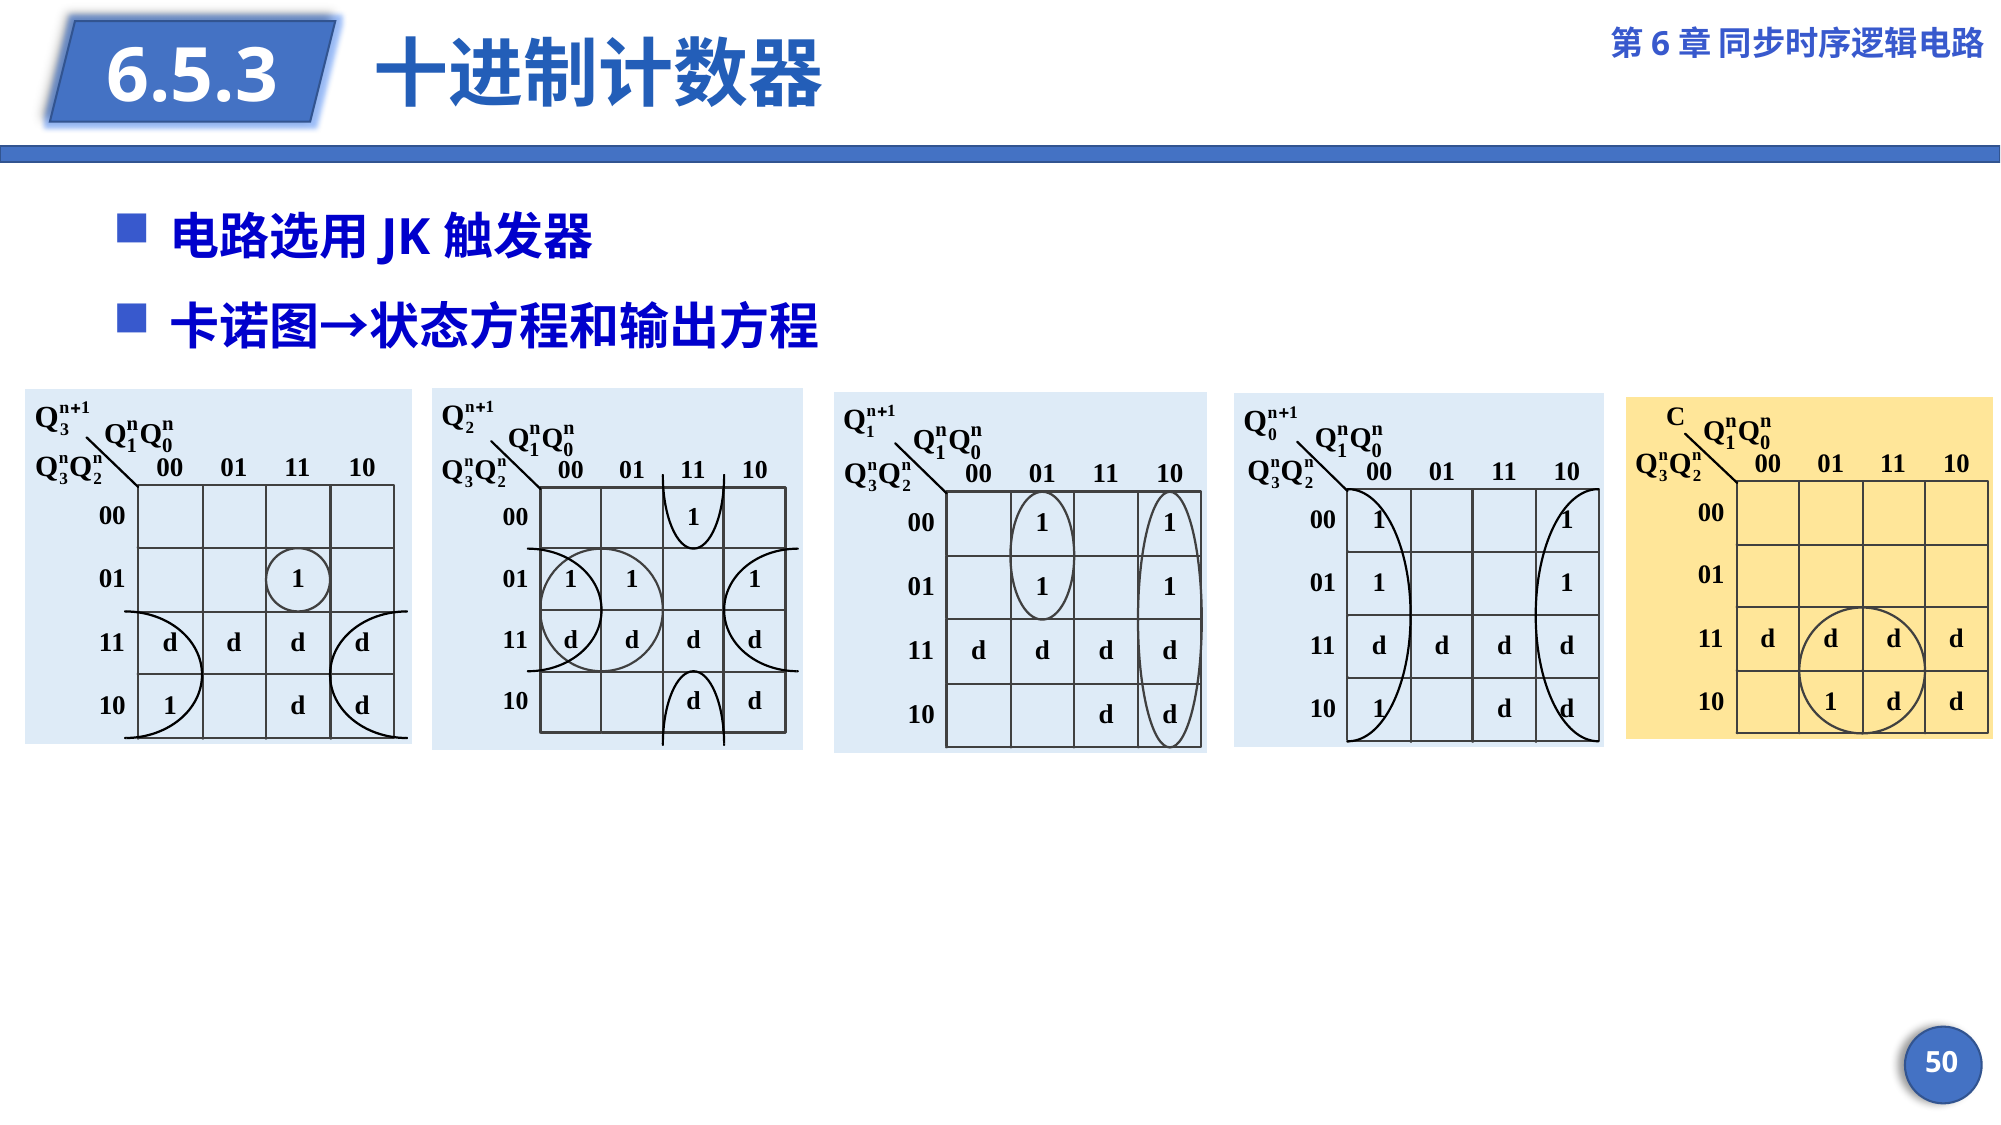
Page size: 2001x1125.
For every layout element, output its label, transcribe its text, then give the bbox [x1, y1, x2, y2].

slide_number 50 [1895, 1033, 1989, 1094]
text_box 电路选用JK触发器 卡诺图→状态方程和输出方程 [98, 167, 880, 363]
footer 第6章 同步时序逻辑电路 [1581, 0, 2000, 84]
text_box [1234, 392, 1604, 747]
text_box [1626, 396, 1994, 739]
title 十进制计数器 [358, 16, 1391, 137]
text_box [25, 388, 413, 744]
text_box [432, 387, 804, 751]
text_box 6.5.3 [48, 20, 337, 123]
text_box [833, 392, 1208, 754]
